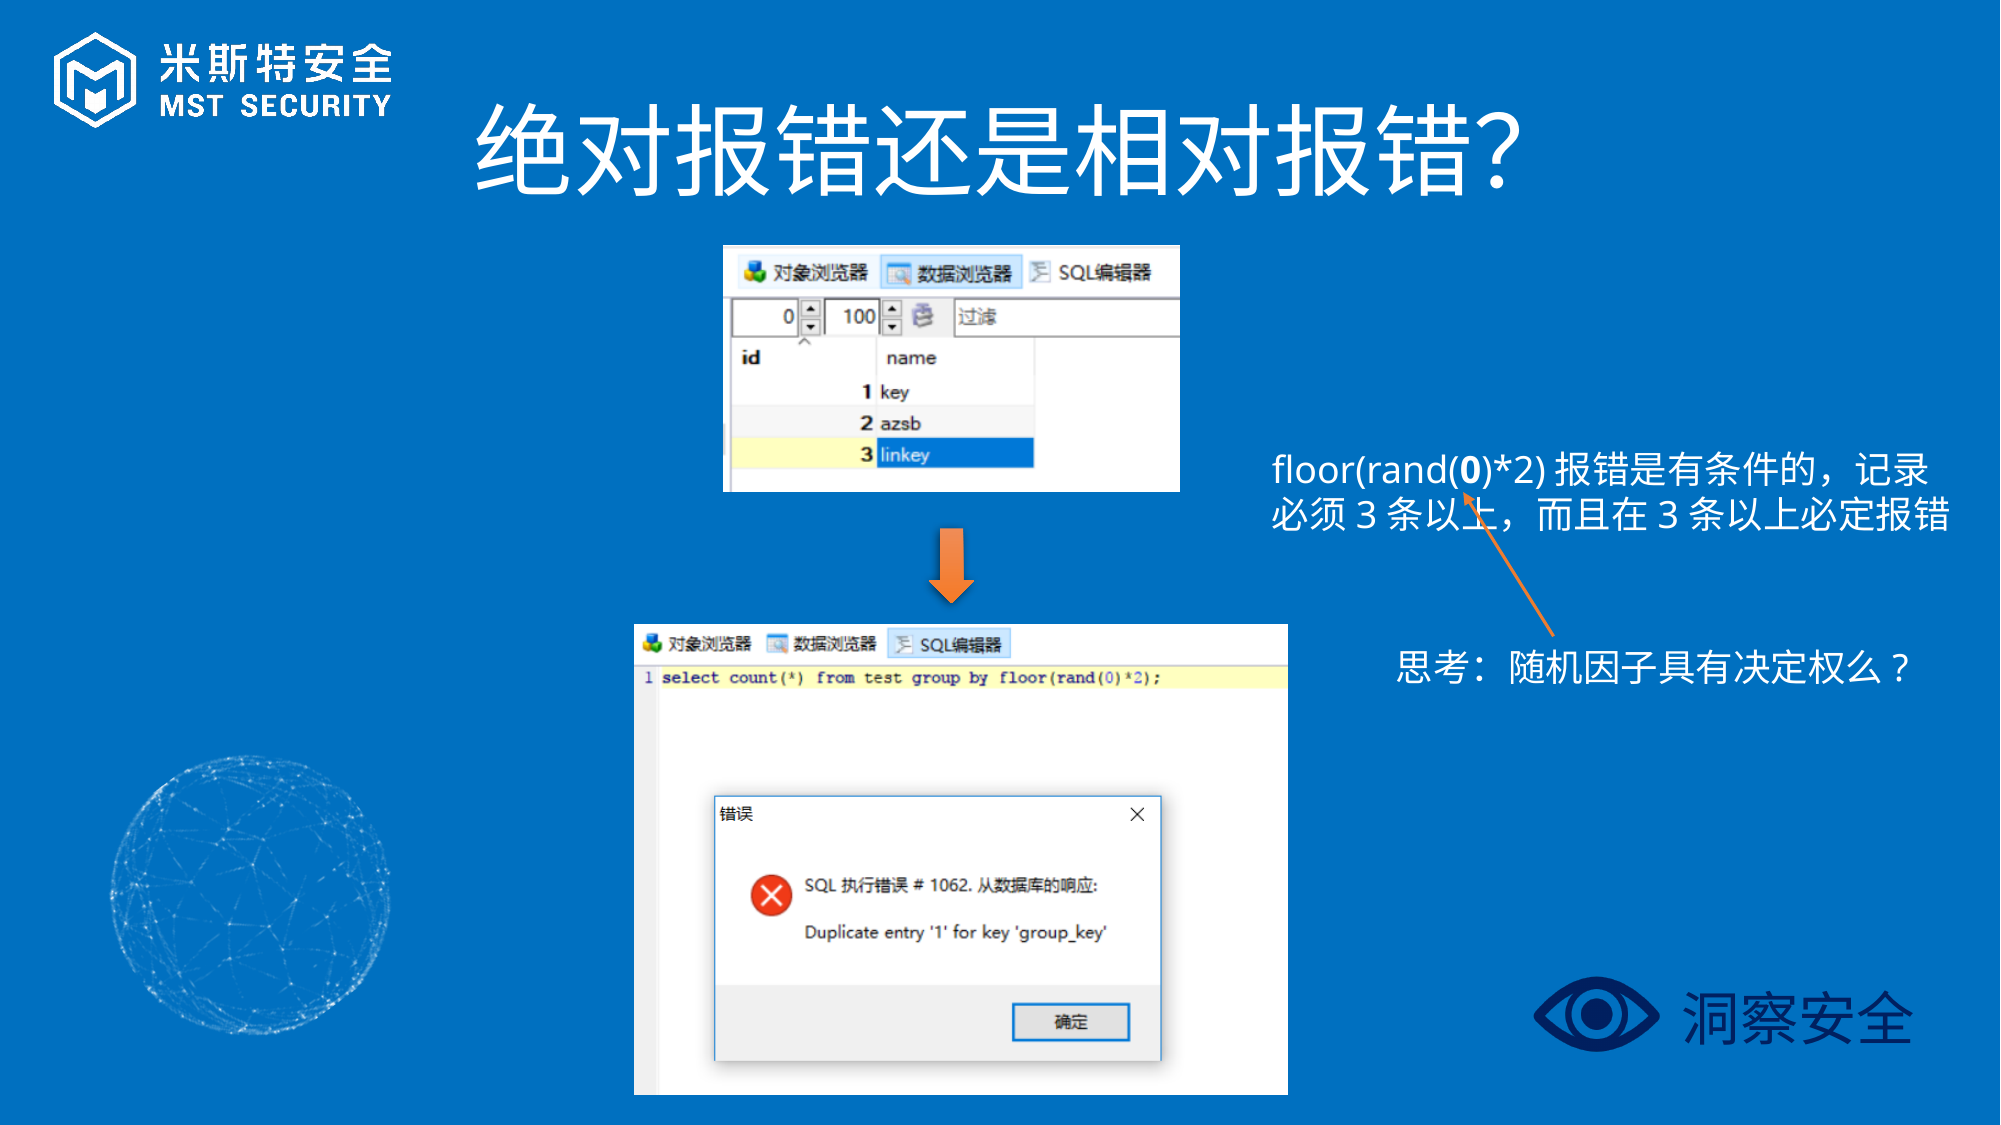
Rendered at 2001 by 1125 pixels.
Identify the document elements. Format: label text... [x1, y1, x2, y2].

picture [54, 32, 391, 128]
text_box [1463, 492, 1554, 637]
picture [634, 624, 1288, 1095]
picture [1521, 939, 1672, 1089]
text_box [928, 528, 975, 604]
text_box 绝对报错还是相对报错？ [459, 80, 1541, 216]
text_box 思考：随机因子具有决定权么? [1381, 636, 1924, 696]
picture [723, 245, 1180, 493]
text_box floor(rand(0)*2)报错是有条件的，记录必须3条以上，而且在3条以上必定报错 [1257, 439, 1981, 544]
